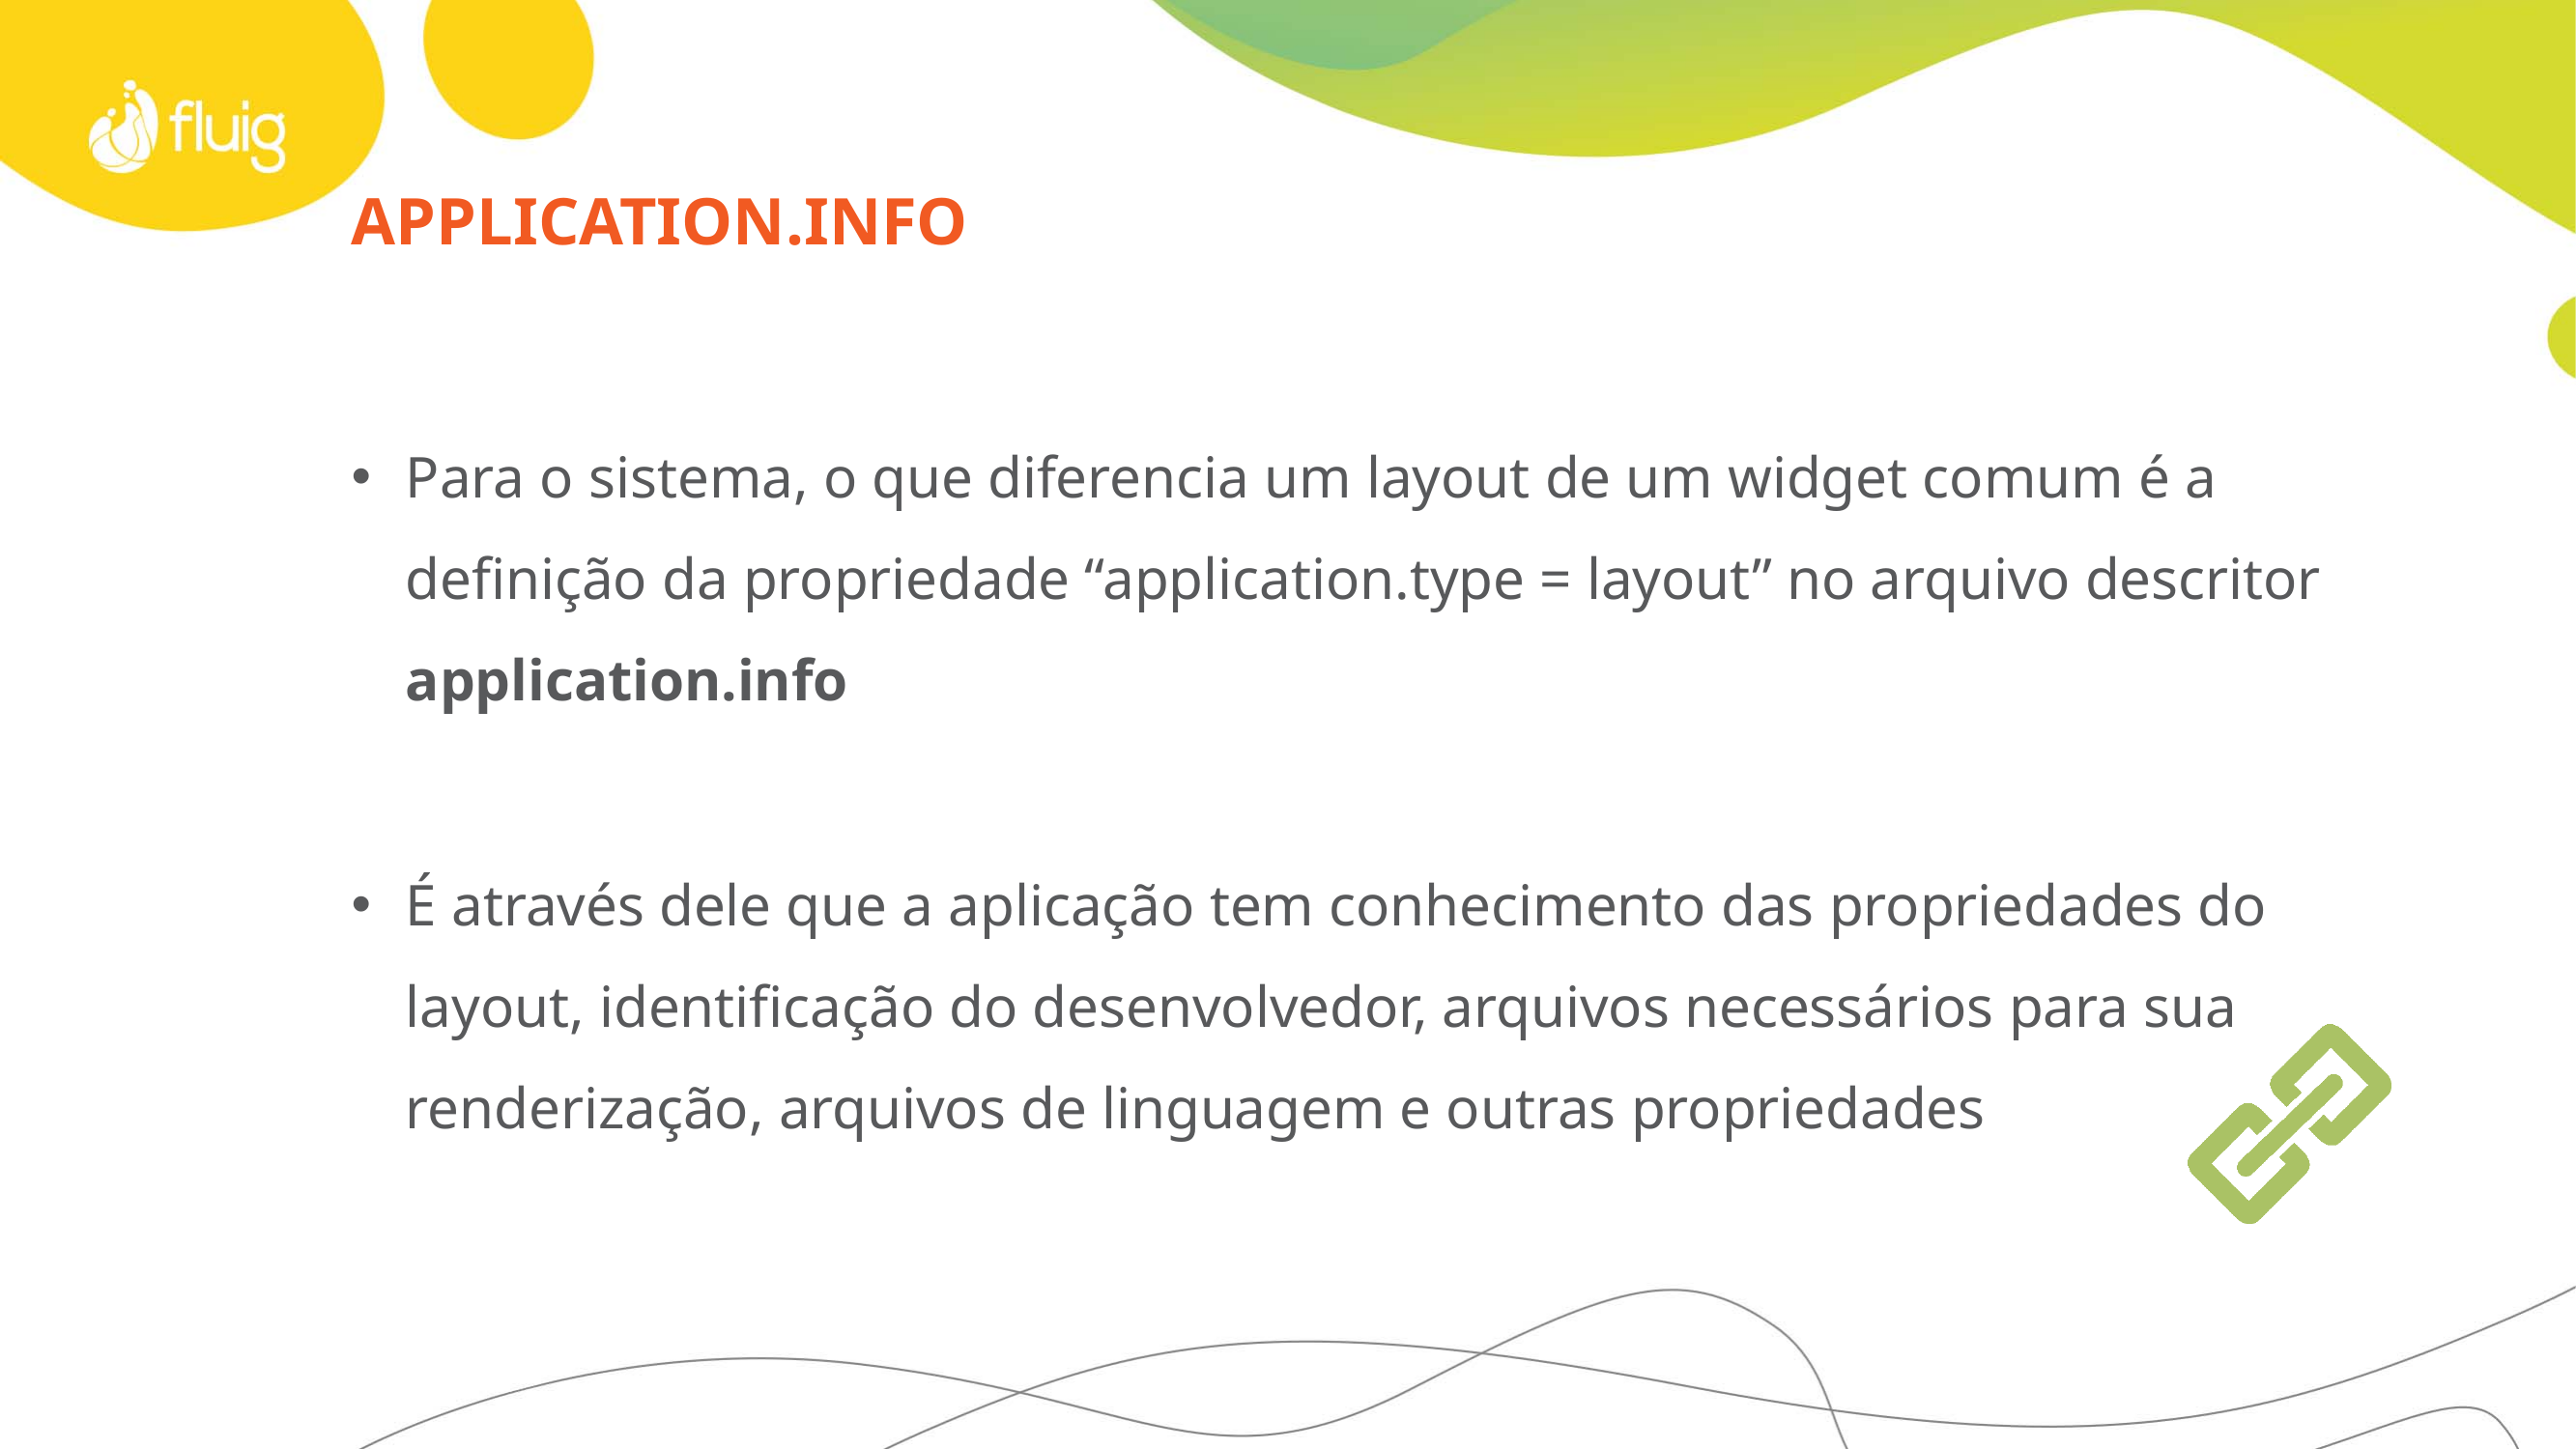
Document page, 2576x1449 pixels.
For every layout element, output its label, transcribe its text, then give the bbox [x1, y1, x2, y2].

title Application.info [336, 173, 2352, 379]
list Para o sistema, o que diferencia um layout de um widget comum é a definição da propriedade “application.type = layout” no arquivo descritor application.info É através dele que a aplicação tem conhecimento das propriedades do layout, identificação do desenvolvedor, arquivos necessários para sua renderização, arquivos de linguagem e outras propriedades [336, 400, 2352, 1277]
picture [0, 0, 2576, 1449]
